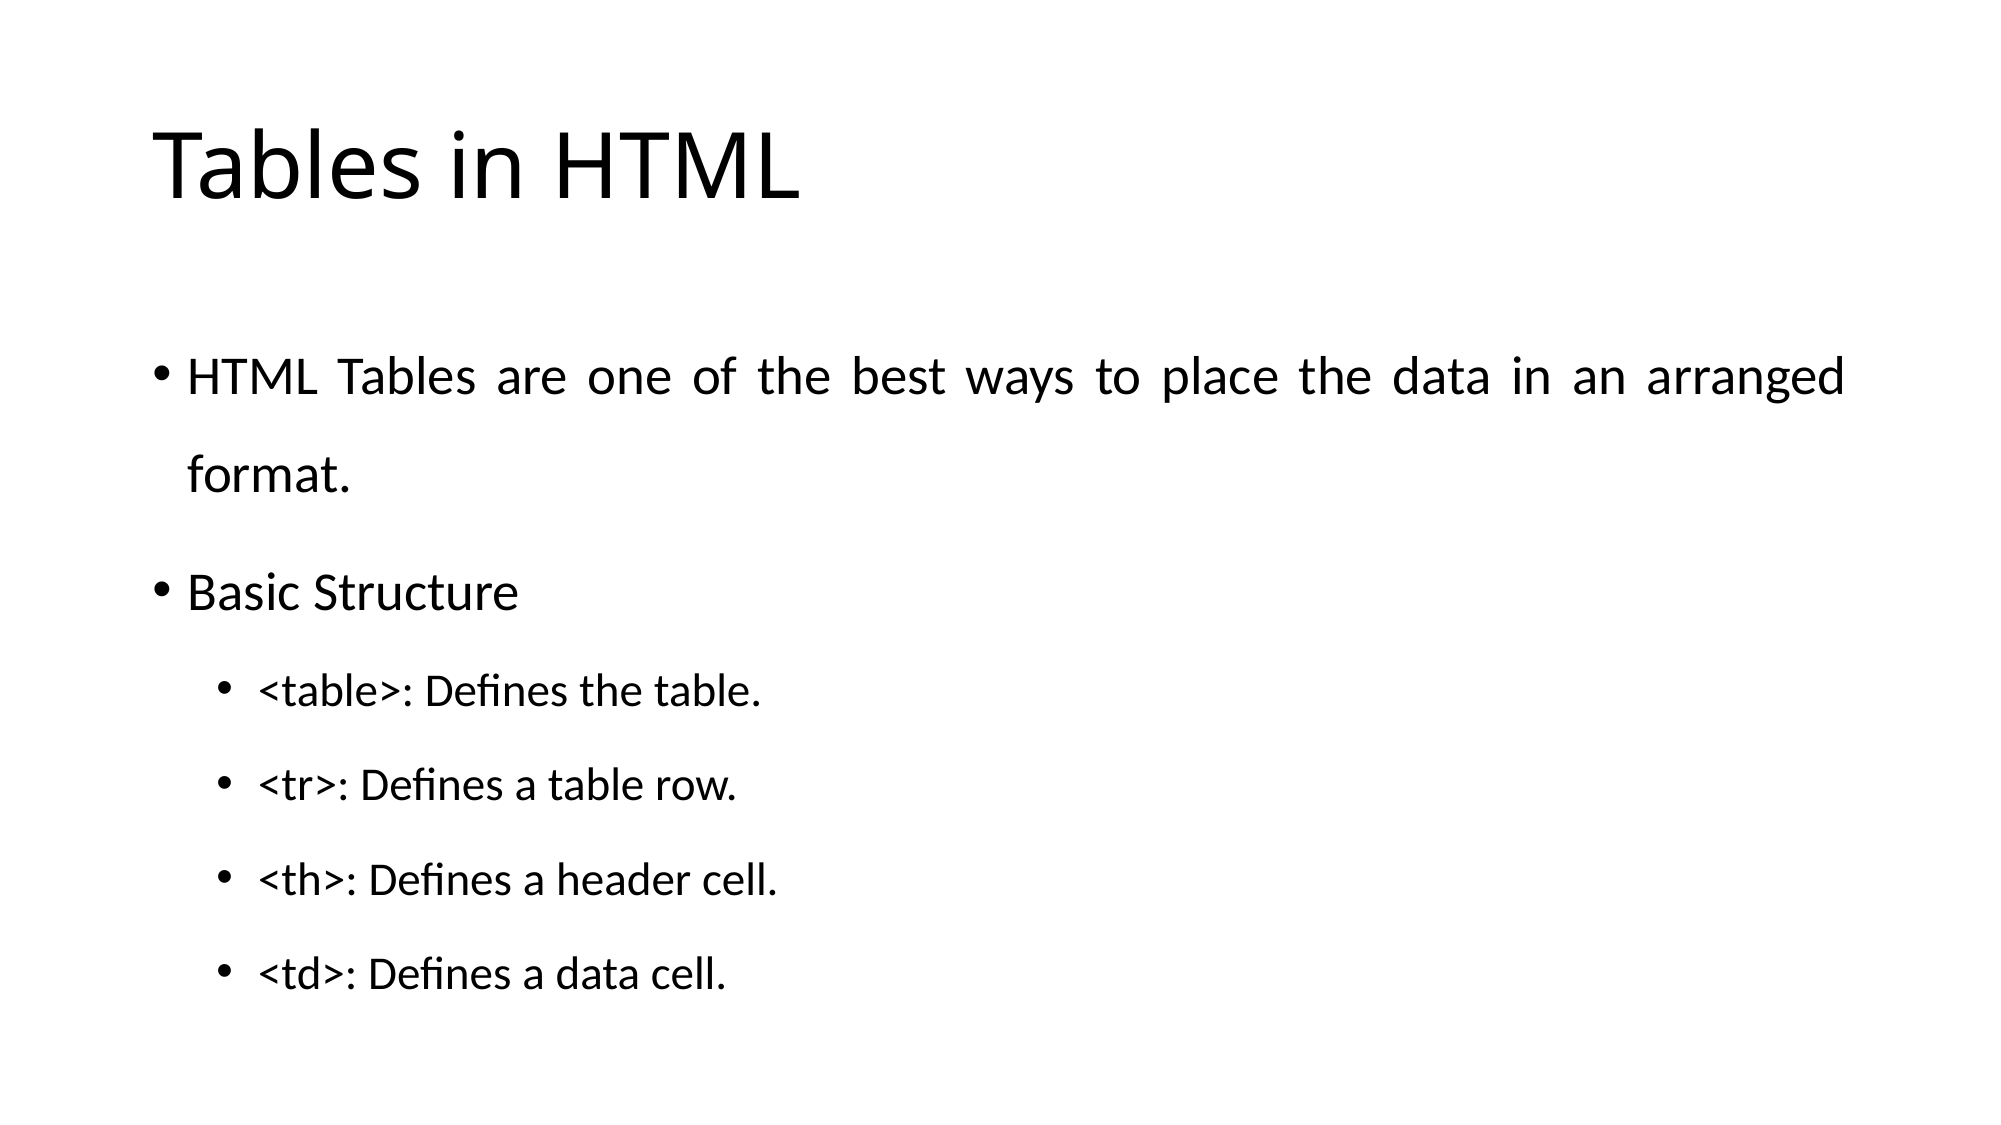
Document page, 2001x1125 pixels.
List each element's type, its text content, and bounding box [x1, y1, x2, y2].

title Tables in HTML [137, 59, 1863, 278]
list HTML Tables are one of the best ways to place the data in an arranged format. Basic Structure <table>: Defines the table. <tr>: Defines a table row. <th>: Defines a header cell. <td>: Defines a data cell. [137, 299, 1863, 1014]
